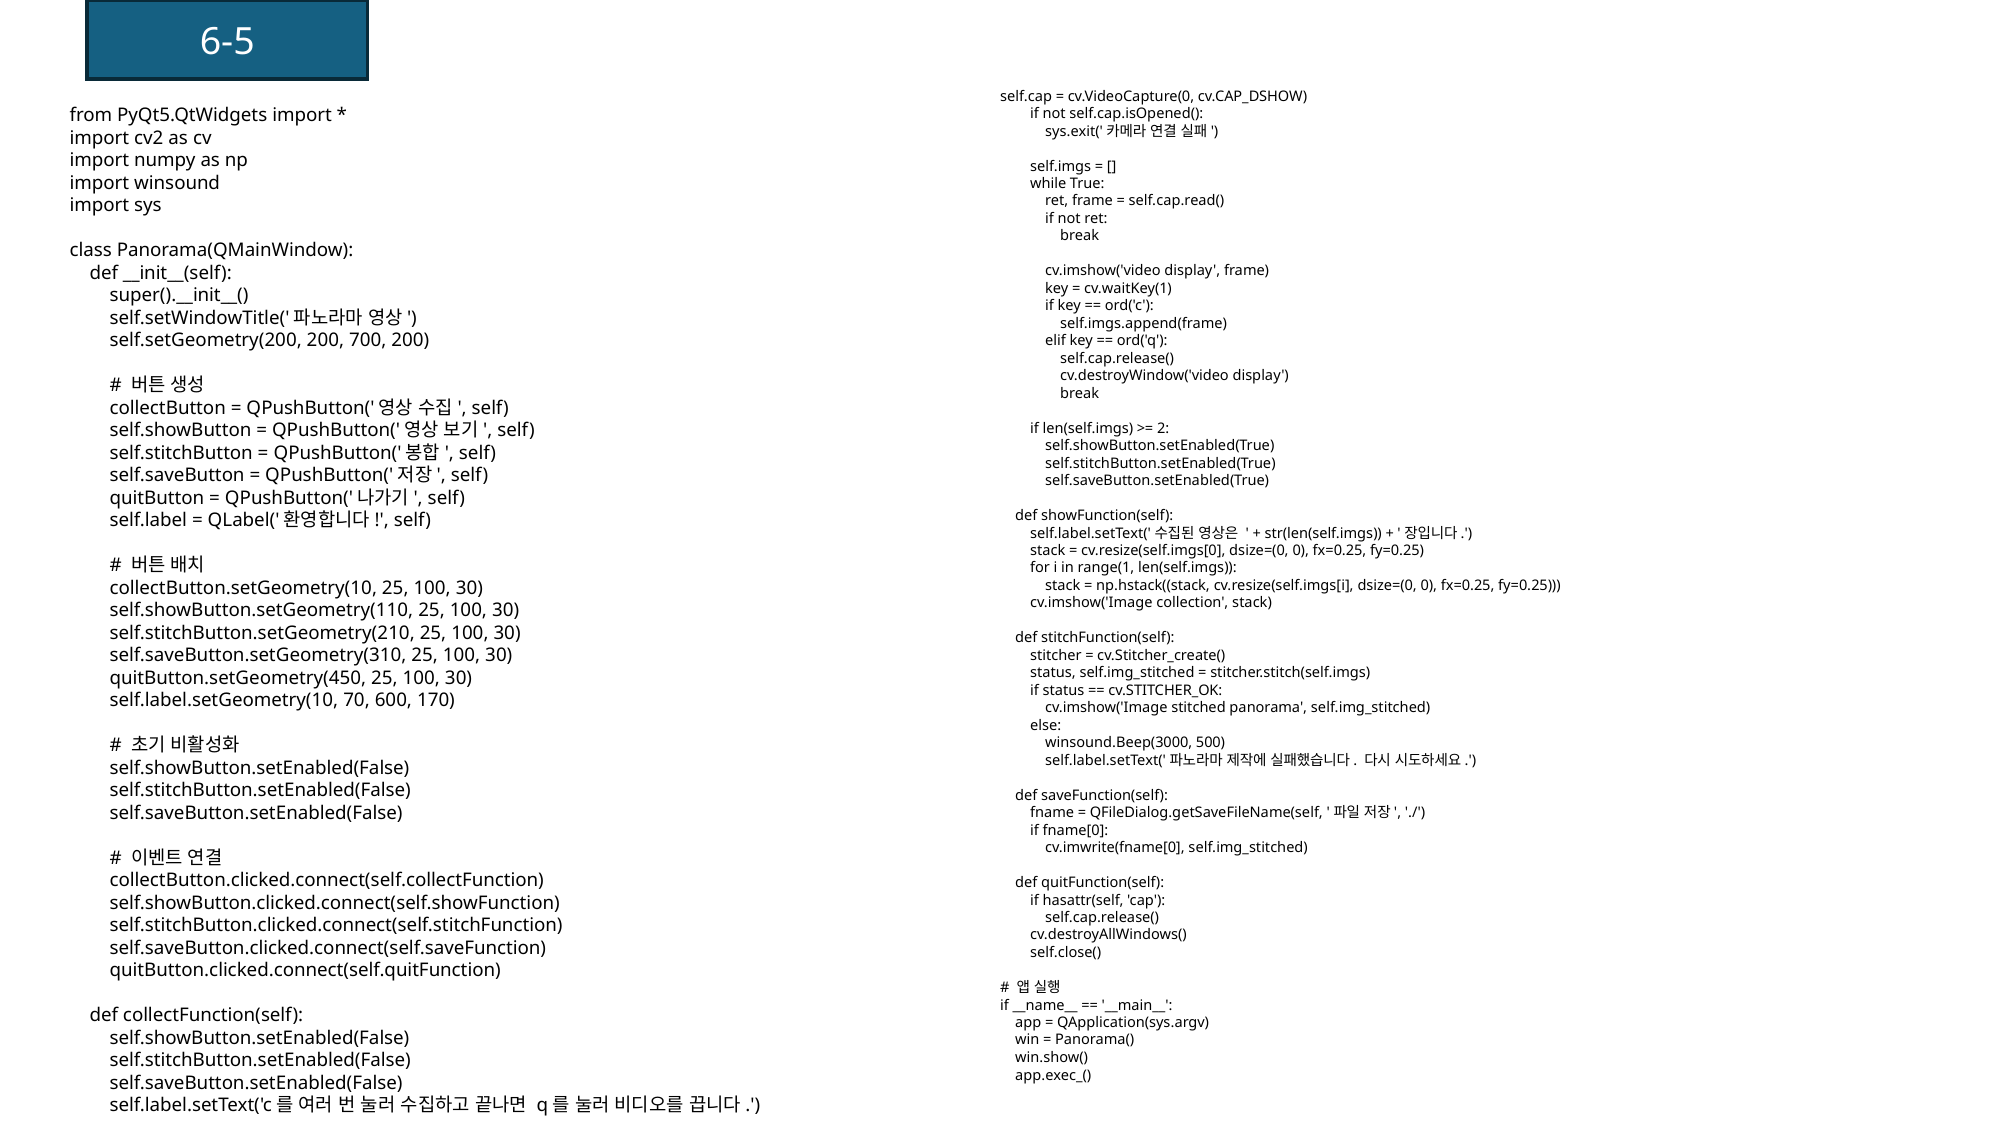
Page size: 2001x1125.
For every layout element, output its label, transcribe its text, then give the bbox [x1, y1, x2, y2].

text_box from PyQt5.QtWidgets import * import cv2 as cv import numpy as np import winsound import sys class Panorama(QMainWindow): def __init__(self): super().__init__() self.setWindowTitle('파노라마 영상') self.setGeometry(200, 200, 700, 200) # 버튼 생성 collectButton = QPushButton('영상 수집', self) self.showButton = QPushButton('영상 보기', self) self.stitchButton = QPushButton('봉합', self) self.saveButton = QPushButton('저장', self) quitButton = QPushButton('나가기', self) self.label = QLabel('환영합니다!', self) # 버튼 배치 collectButton.setGeometry(10, 25, 100, 30) self.showButton.setGeometry(110, 25, 100, 30) self.stitchButton.setGeometry(210, 25, 100, 30) self.saveButton.setGeometry(310, 25, 100, 30) quitButton.setGeometry(450, 25, 100, 30) self.label.setGeometry(10, 70, 600, 170) # 초기 비활성화 self.showButton.setEnabled(False) self.stitchButton.setEnabled(False) self.saveButton.setEnabled(False) # 이벤트 연결 collectButton.clicked.connect(self.collectFunction) self.showButton.clicked.connect(self.showFunction) self.stitchButton.clicked.connect(self.stitchFunction) self.saveButton.clicked.connect(self.saveFunction) quitButton.clicked.connect(self.quitFunction) def collectFunction(self): self.showButton.setEnabled(False) self.stitchButton.setEnabled(False) self.saveButton.setEnabled(False) self.label.setText('c를 여러 번 눌러 수집하고 끝나면 q를 눌러 비디오를 끕니다.') [54, 95, 1055, 1125]
text_box self.cap = cv.VideoCapture(0, cv.CAP_DSHOW) if not self.cap.isOpened(): sys.exit('카메라 연결 실패') self.imgs = [] while True: ret, frame = self.cap.read() if not ret: break cv.imshow('video display', frame) key = cv.waitKey(1) if key == ord('c'): self.imgs.append(frame) elif key == ord('q'): self.cap.release() cv.destroyWindow('video display') break if len(self.imgs) >= 2: self.showButton.setEnabled(True) self.stitchButton.setEnabled(True) self.saveButton.setEnabled(True) def showFunction(self): self.label.setText('수집된 영상은 ' + str(len(self.imgs)) + '장입니다.') stack = cv.resize(self.imgs[0], dsize=(0, 0), fx=0.25, fy=0.25) for i in range(1, len(self.imgs)): stack = np.hstack((stack, cv.resize(self.imgs[i], dsize=(0, 0), fx=0.25, fy=0.25))) cv.imshow('Image collection', stack) def stitchFunction(self): stitcher = cv.Stitcher_create() status, self.img_stitched = stitcher.stitch(self.imgs) if status == cv.STITCHER_OK: cv.imshow('Image stitched panorama', self.img_stitched) else: winsound.Beep(3000, 500) self.label.setText('파노라마 제작에 실패했습니다. 다시 시도하세요.') def saveFunction(self): fname = QFileDialog.getSaveFileName(self, '파일 저장', './') if fname[0]: cv.imwrite(fname[0], self.img_stitched) def quitFunction(self): if hasattr(self, 'cap'): self.cap.release() cv.destroyAllWindows() self.close() # 앱 실행 if __name__ == '__main__': app = QApplication(sys.argv) win = Panorama() win.show() app.exec_() [985, 79, 1986, 1091]
text_box 6-5 [85, 0, 369, 81]
